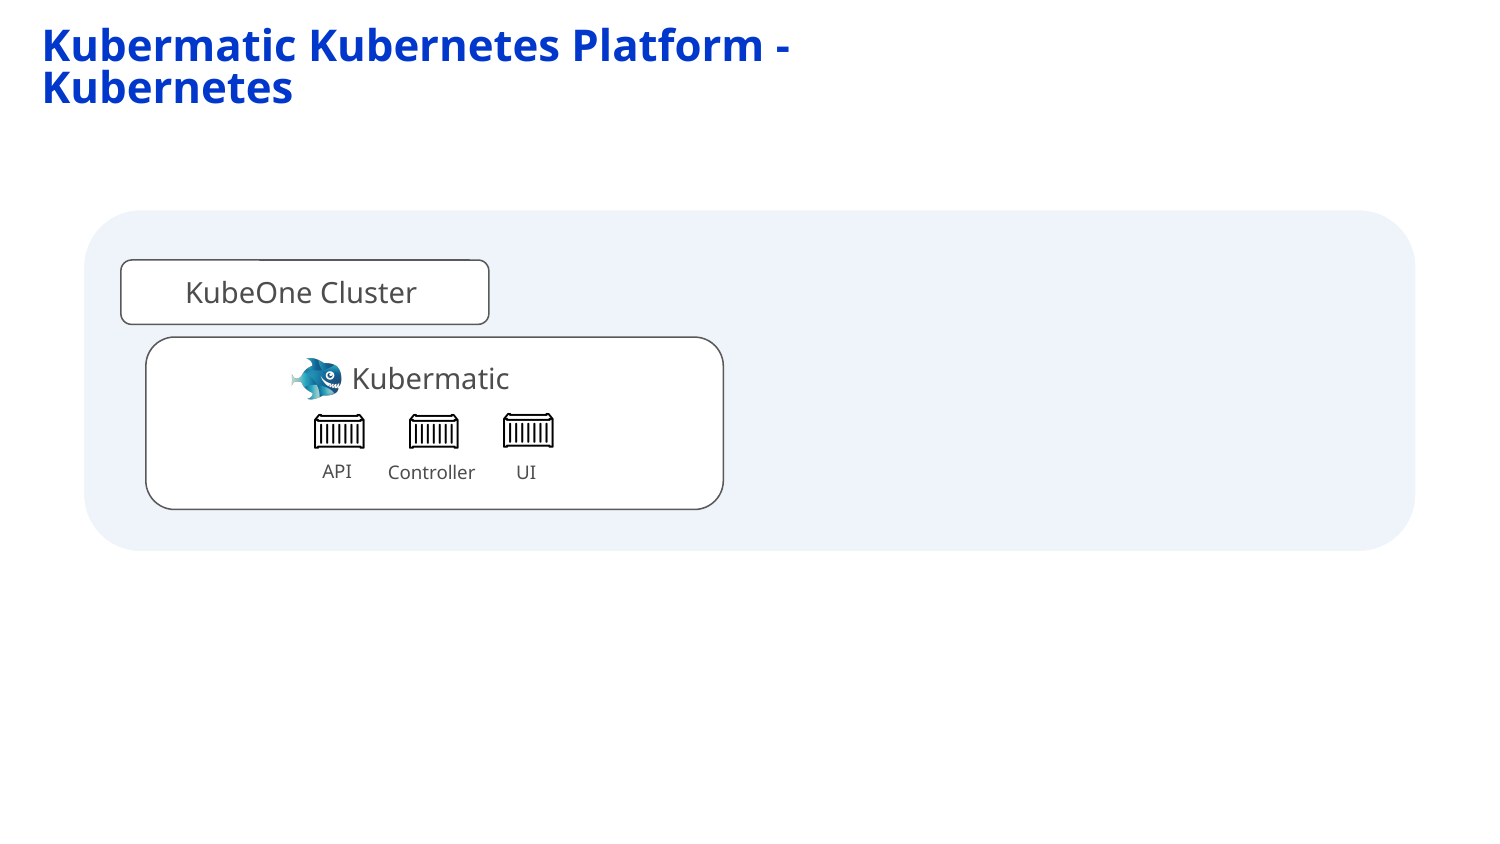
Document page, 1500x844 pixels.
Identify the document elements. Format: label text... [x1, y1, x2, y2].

text_box KubeOne Cluster [120, 259, 489, 325]
picture [408, 406, 459, 457]
text_box API [298, 445, 356, 504]
text_box UI [450, 445, 607, 505]
picture [314, 406, 365, 457]
text_box Kubermatic [145, 337, 724, 510]
text_box [83, 209, 1417, 552]
title Kubermatic Kubernetes Platform - Kubernetes [41, 27, 792, 83]
picture [291, 358, 346, 404]
text_box Controller [356, 445, 450, 505]
picture [503, 406, 554, 457]
